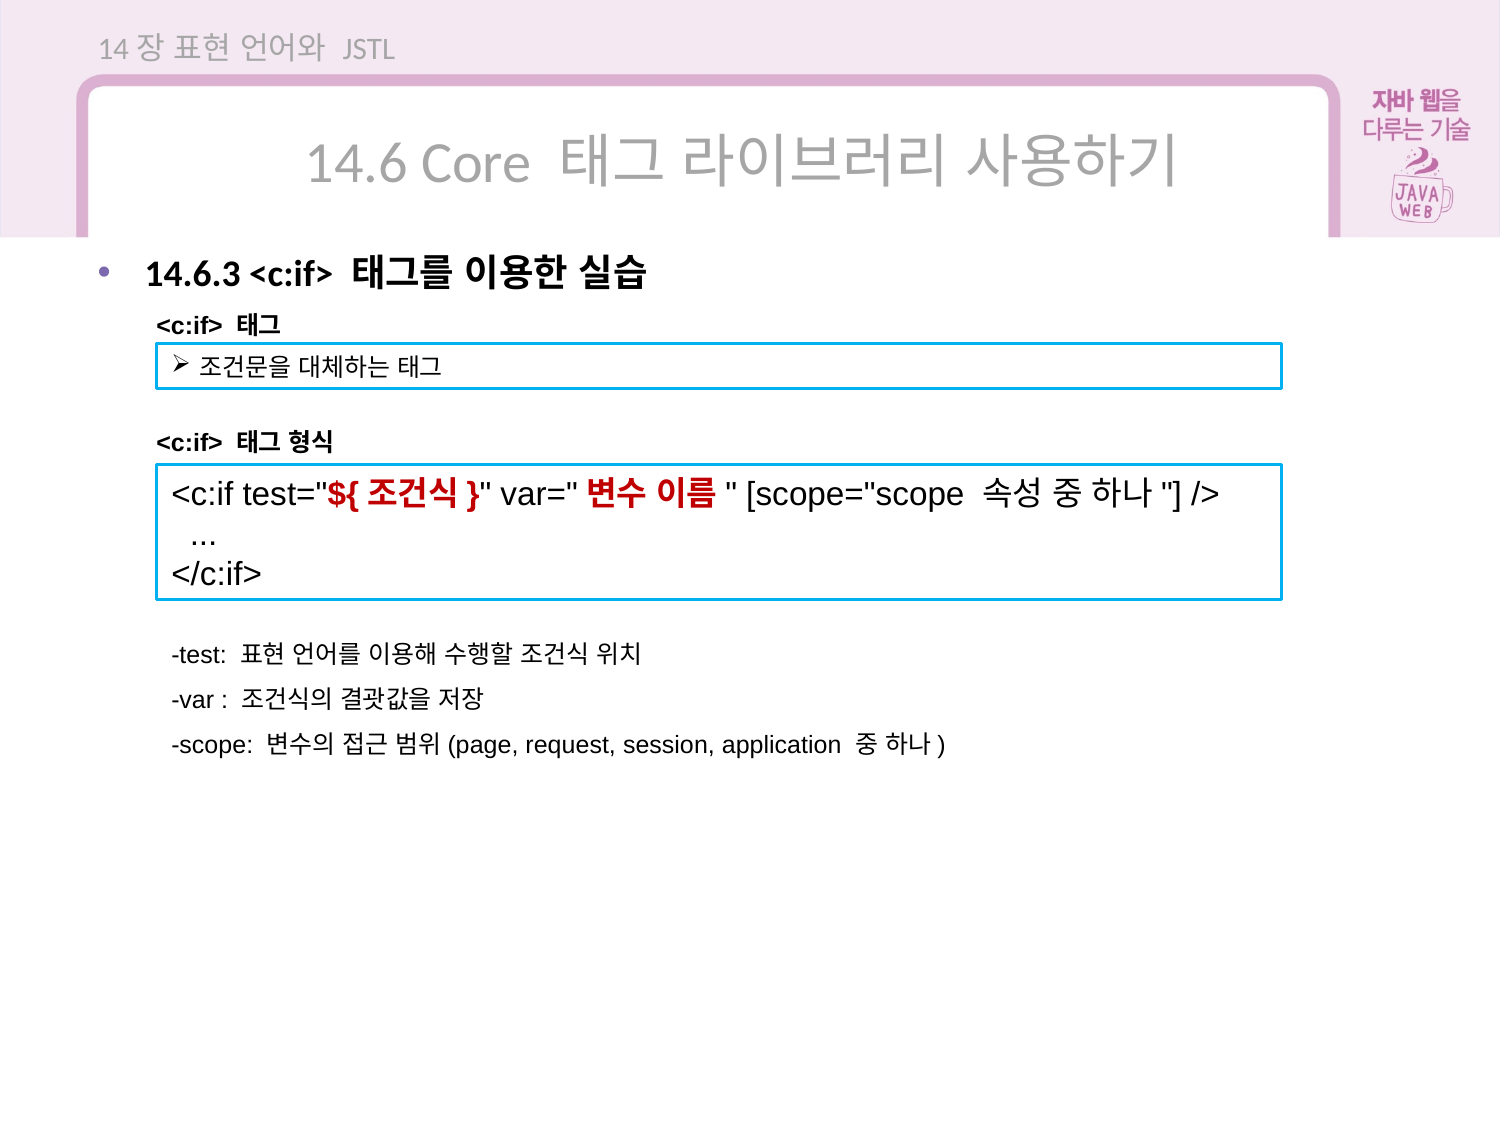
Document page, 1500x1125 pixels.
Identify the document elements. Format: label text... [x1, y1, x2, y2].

text_box <c:if> 태그 형식 [141, 419, 1253, 464]
text_box 조건문을 대체하는 태그 [156, 343, 1282, 389]
text_box <c:if> 태그 [141, 301, 1253, 347]
text_box <c:if test="${조건식}" var="변수 이름" [scope="scope 속성 중 하나"] /> ... </c:if> [156, 464, 1282, 600]
text_box 14.6 Core 태그 라이브러리 사용하기 [217, 117, 1268, 202]
picture [0, 0, 1500, 1125]
text_box 14.6.3 <c:if> 태그를 이용한 실습 [82, 218, 1402, 302]
text_box 14장 표현 언어와 JSTL [82, 0, 1133, 74]
text_box -test: 표현 언어를 이용해 수행할 조건식 위치 -var : 조건식의 결괏값을 저장 -scope: 변수의 접근 범위(page, request, session, application 중 하나) [156, 616, 1282, 766]
